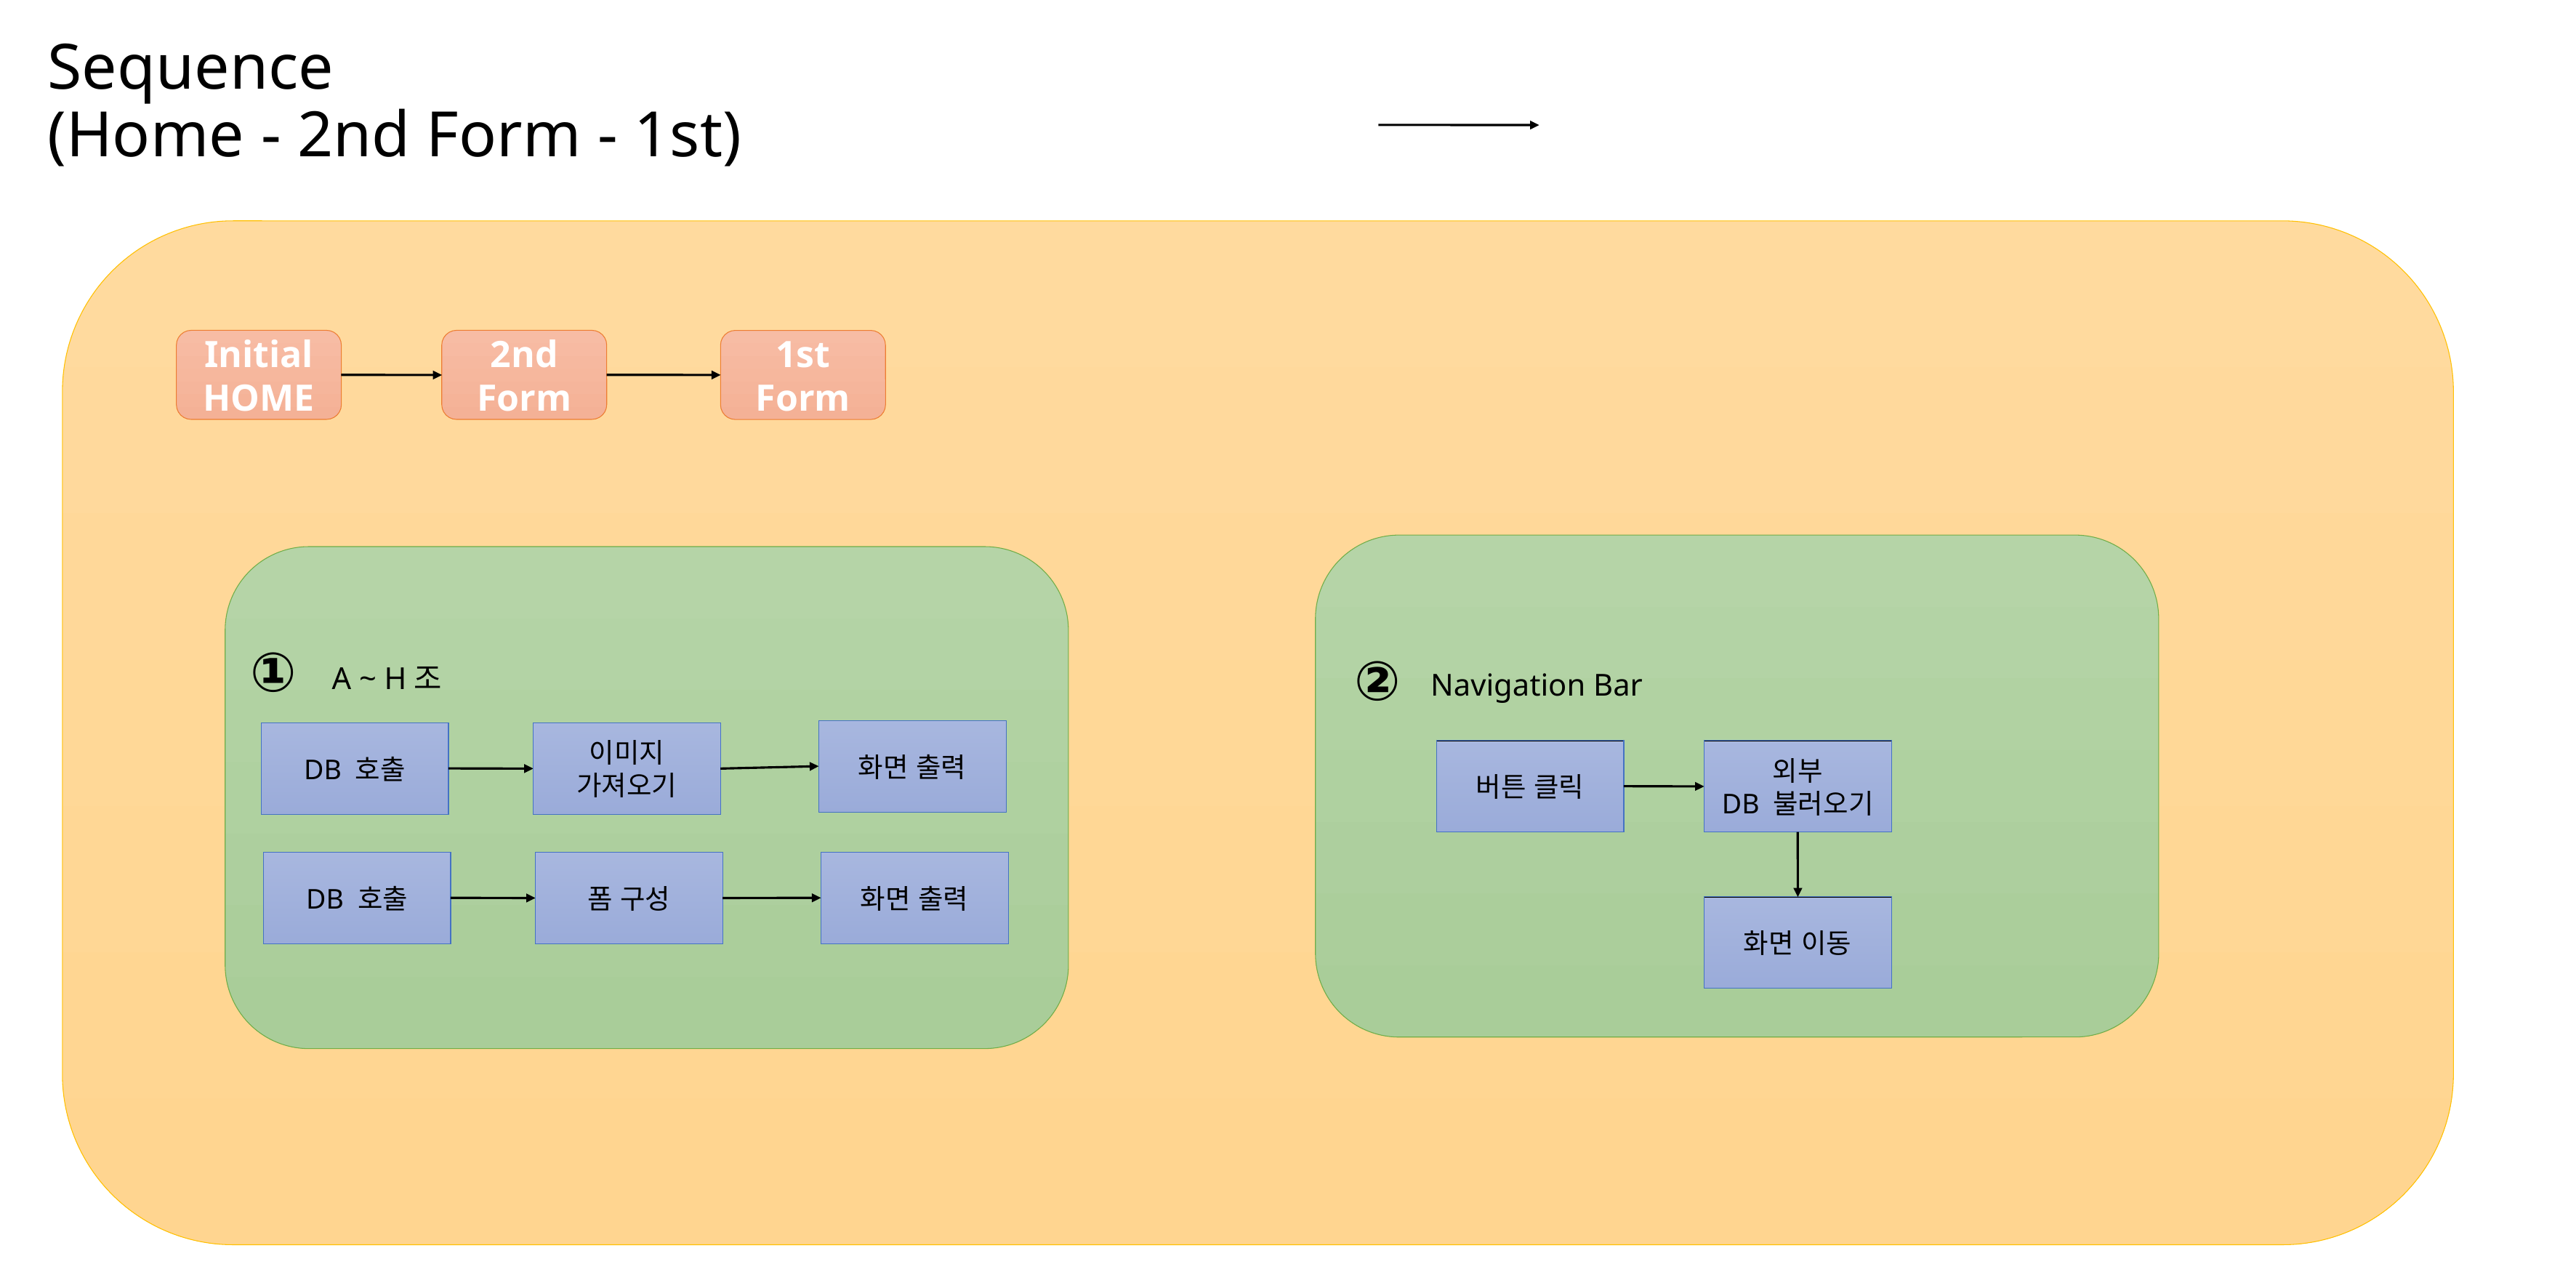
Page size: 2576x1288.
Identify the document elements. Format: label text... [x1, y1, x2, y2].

text_box [62, 220, 2454, 1246]
text_box ② [1354, 645, 1439, 717]
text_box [720, 766, 819, 769]
text_box DB 호출 [263, 852, 451, 944]
text_box [225, 546, 1069, 1050]
text_box A ~ H조 [310, 653, 464, 701]
text_box 2nd Form [441, 329, 608, 420]
text_box Initial HOME [176, 329, 342, 420]
text_box [1315, 534, 2160, 1038]
text_box 화면 이동 [1704, 896, 1892, 989]
text_box 이미지 가져오기 [533, 723, 721, 815]
text_box 화면 출력 [821, 852, 1009, 944]
text_box 외부 DB 불러오기 [1704, 740, 1892, 832]
text_box 화면 출력 [818, 720, 1007, 813]
text_box Navigation Bar [1409, 660, 1665, 708]
text_box 1st Form [720, 330, 886, 420]
text_box 폼 구성 [535, 852, 723, 944]
text_box ① [250, 637, 355, 704]
title Sequence (Home - 2nd Form - 1st) [36, 24, 759, 181]
text_box DB 호출 [261, 723, 449, 815]
text_box 버튼 클릭 [1436, 740, 1625, 832]
